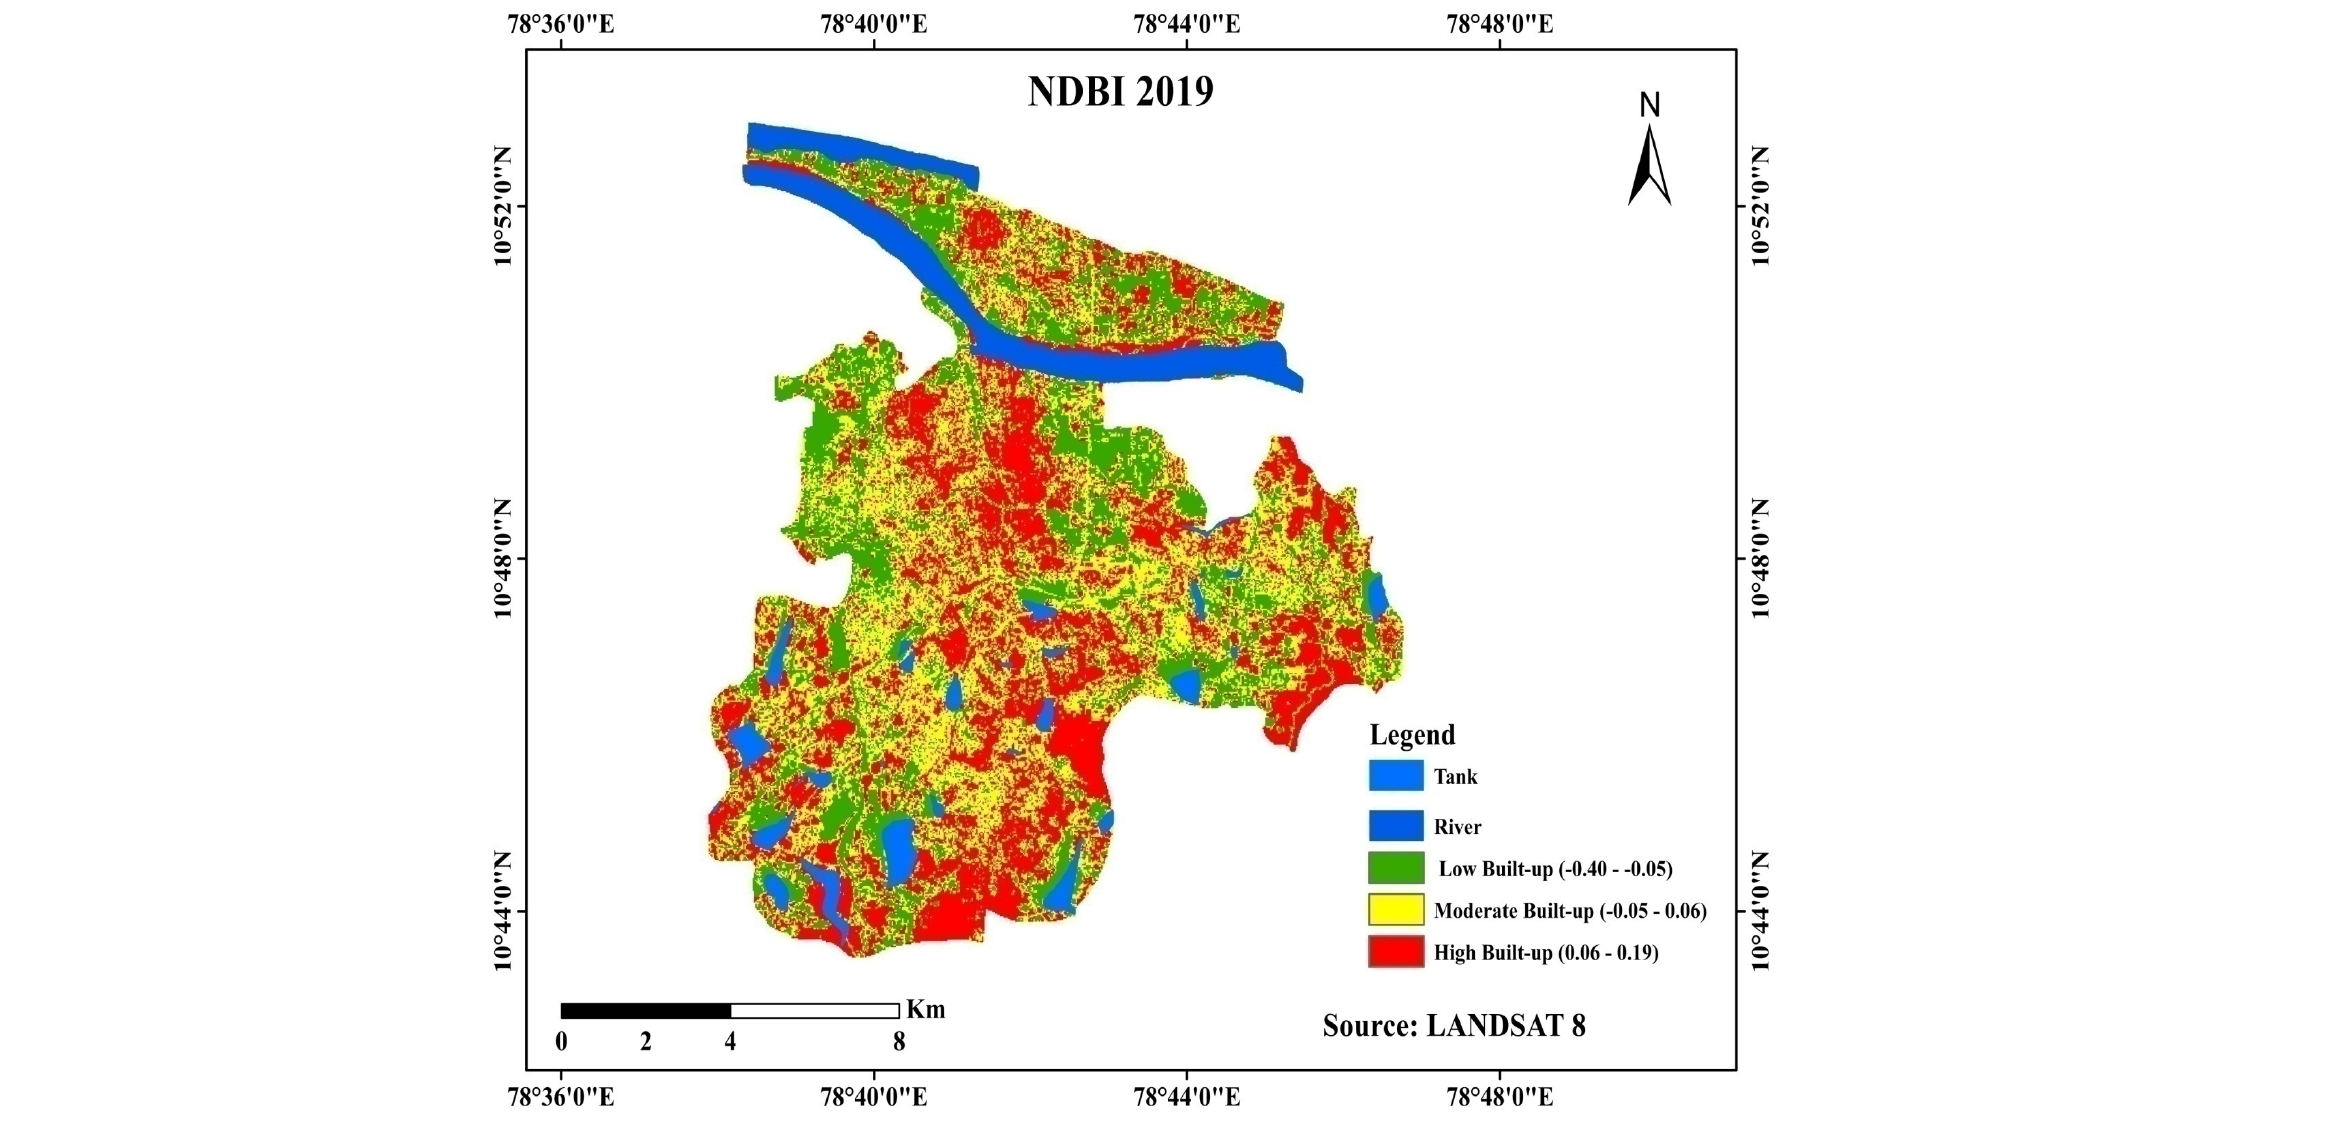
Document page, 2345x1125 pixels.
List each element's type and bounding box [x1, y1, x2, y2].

picture [480, 0, 1775, 1125]
